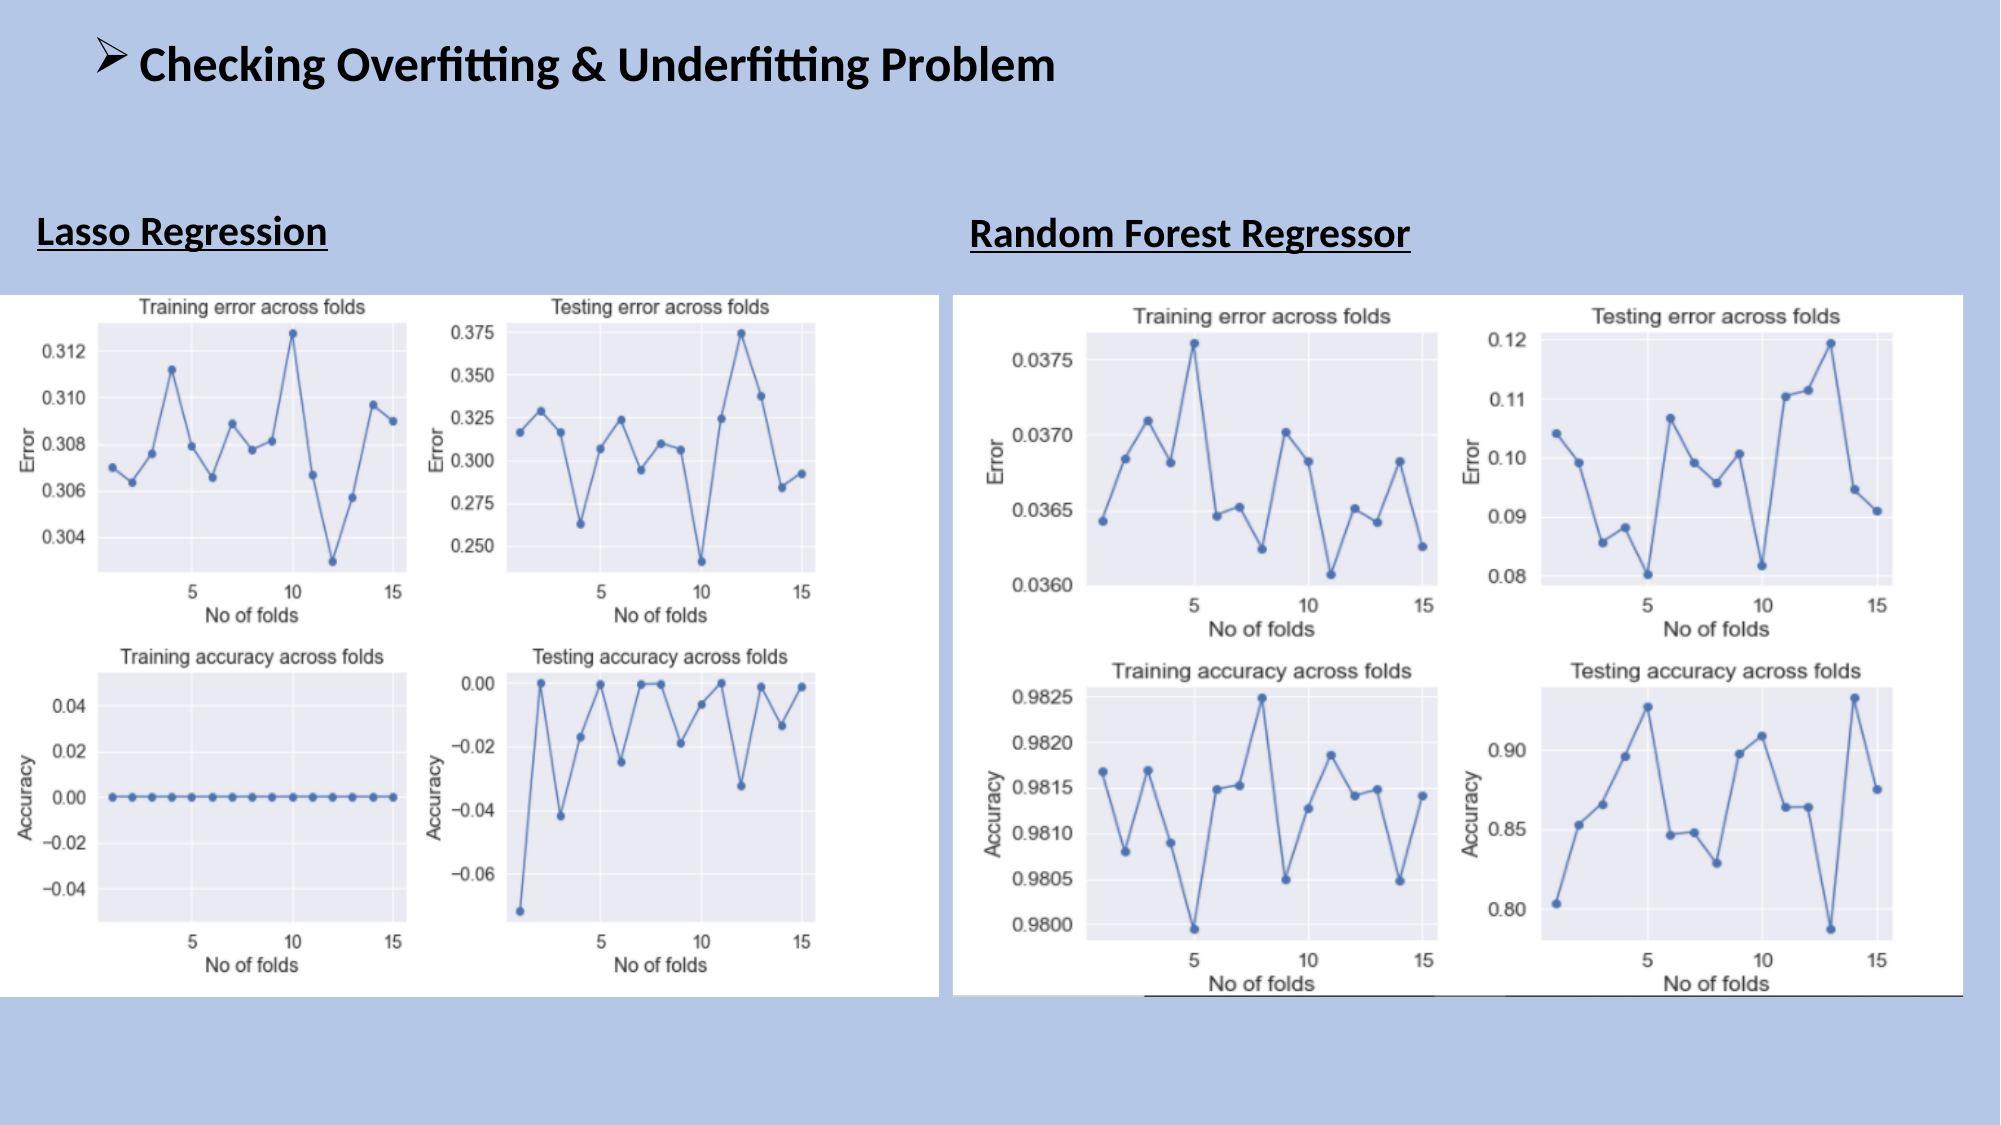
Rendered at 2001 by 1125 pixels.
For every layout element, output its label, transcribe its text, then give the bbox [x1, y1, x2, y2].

picture [0, 295, 940, 997]
picture [952, 295, 1964, 997]
text_box Lasso Regression [21, 196, 344, 262]
text_box Random Forest Regressor [954, 198, 1426, 264]
text_box Checking Overfitting & Underfitting Problem [77, 24, 1072, 99]
